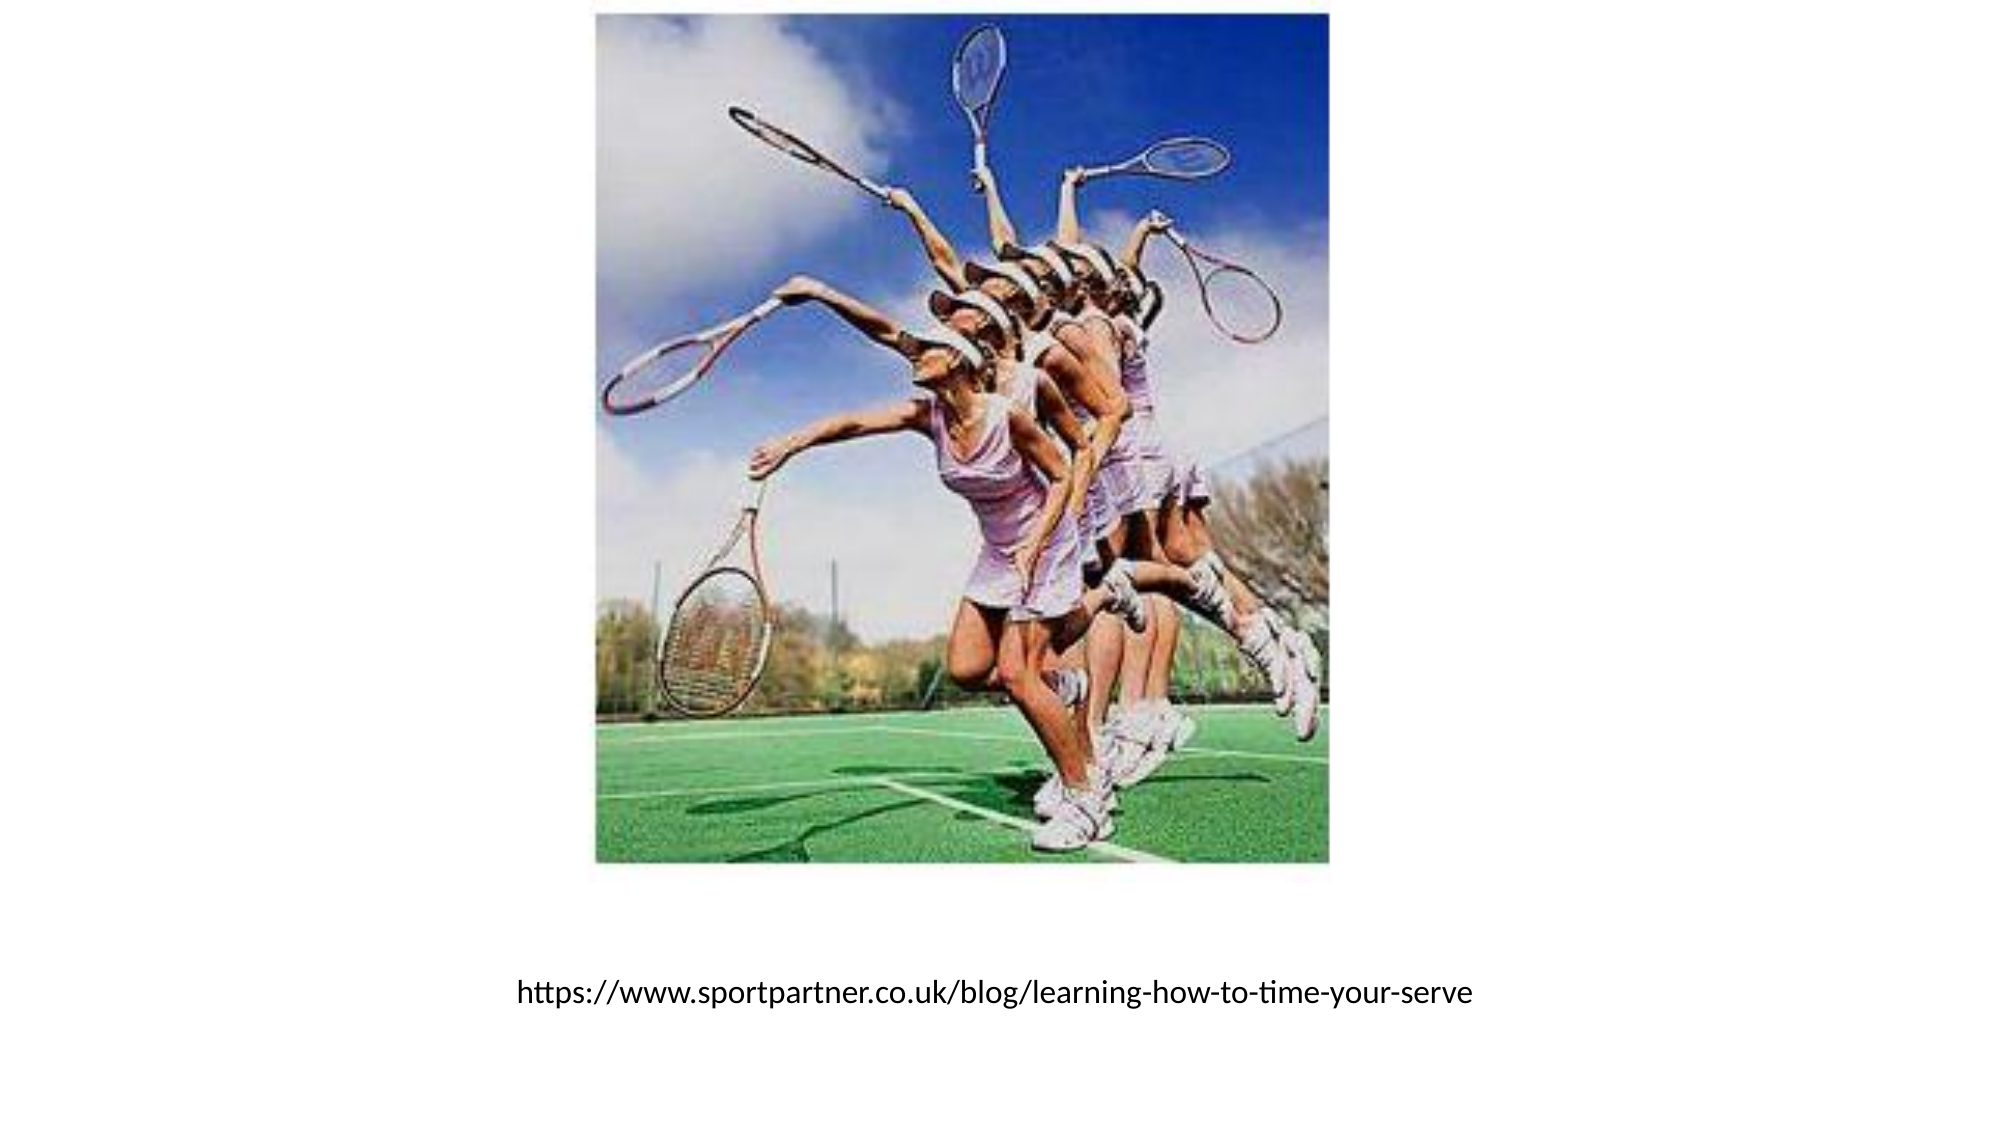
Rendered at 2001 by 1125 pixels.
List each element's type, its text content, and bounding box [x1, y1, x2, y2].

picture [586, 0, 1331, 883]
text_box https://www.sportpartner.co.uk/blog/learning-how-to-time-your-serve [501, 963, 1502, 1018]
